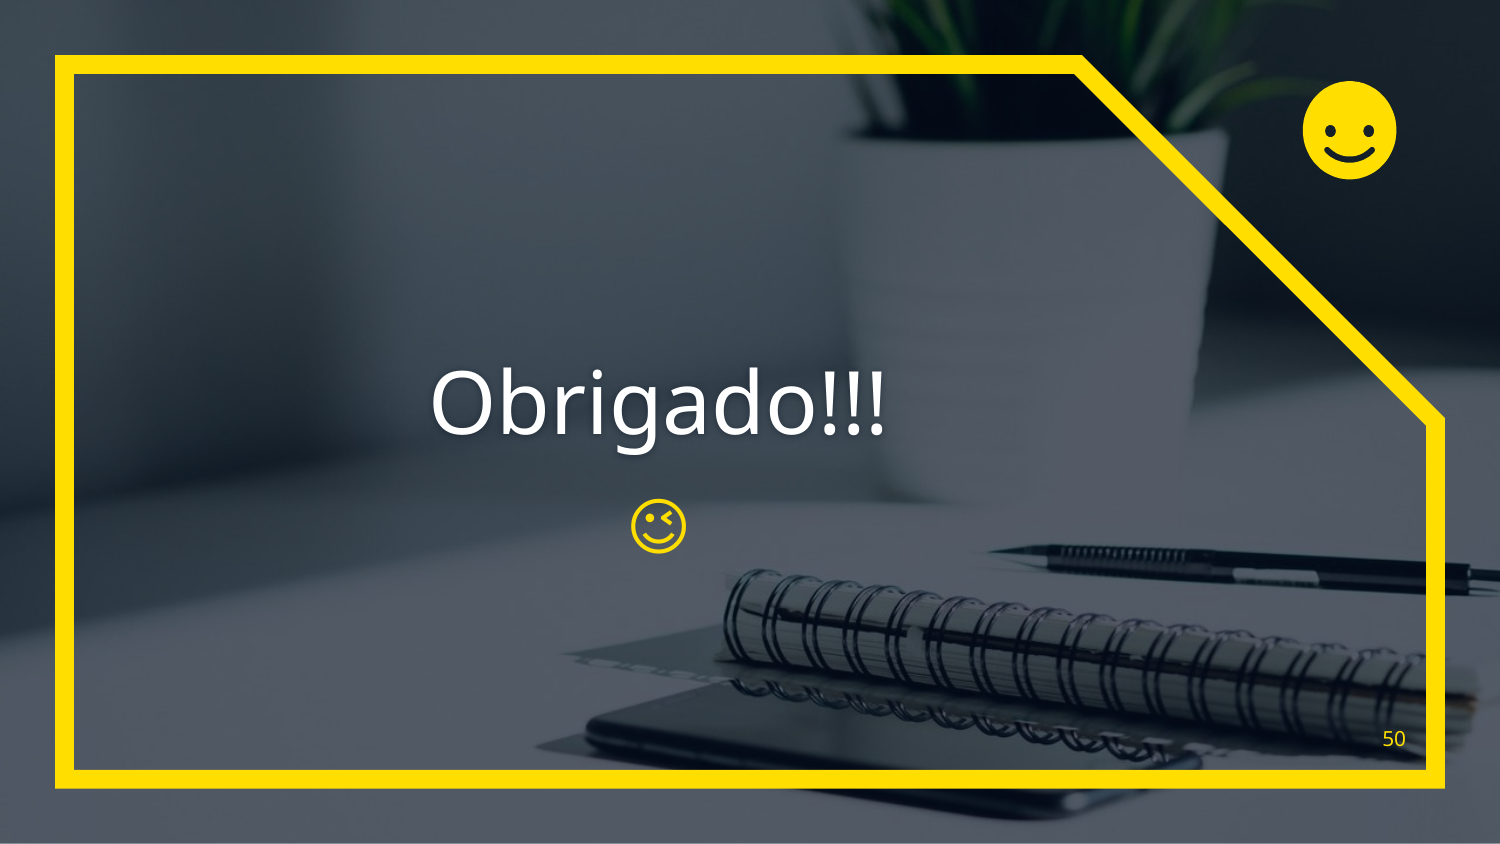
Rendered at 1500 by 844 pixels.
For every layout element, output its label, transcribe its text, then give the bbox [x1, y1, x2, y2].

text_box 😉 [603, 472, 714, 560]
text_box [1302, 81, 1397, 180]
picture [0, 0, 1500, 844]
slide_number 50 [1366, 711, 1406, 755]
title Obrigado!!! [166, 245, 1151, 452]
